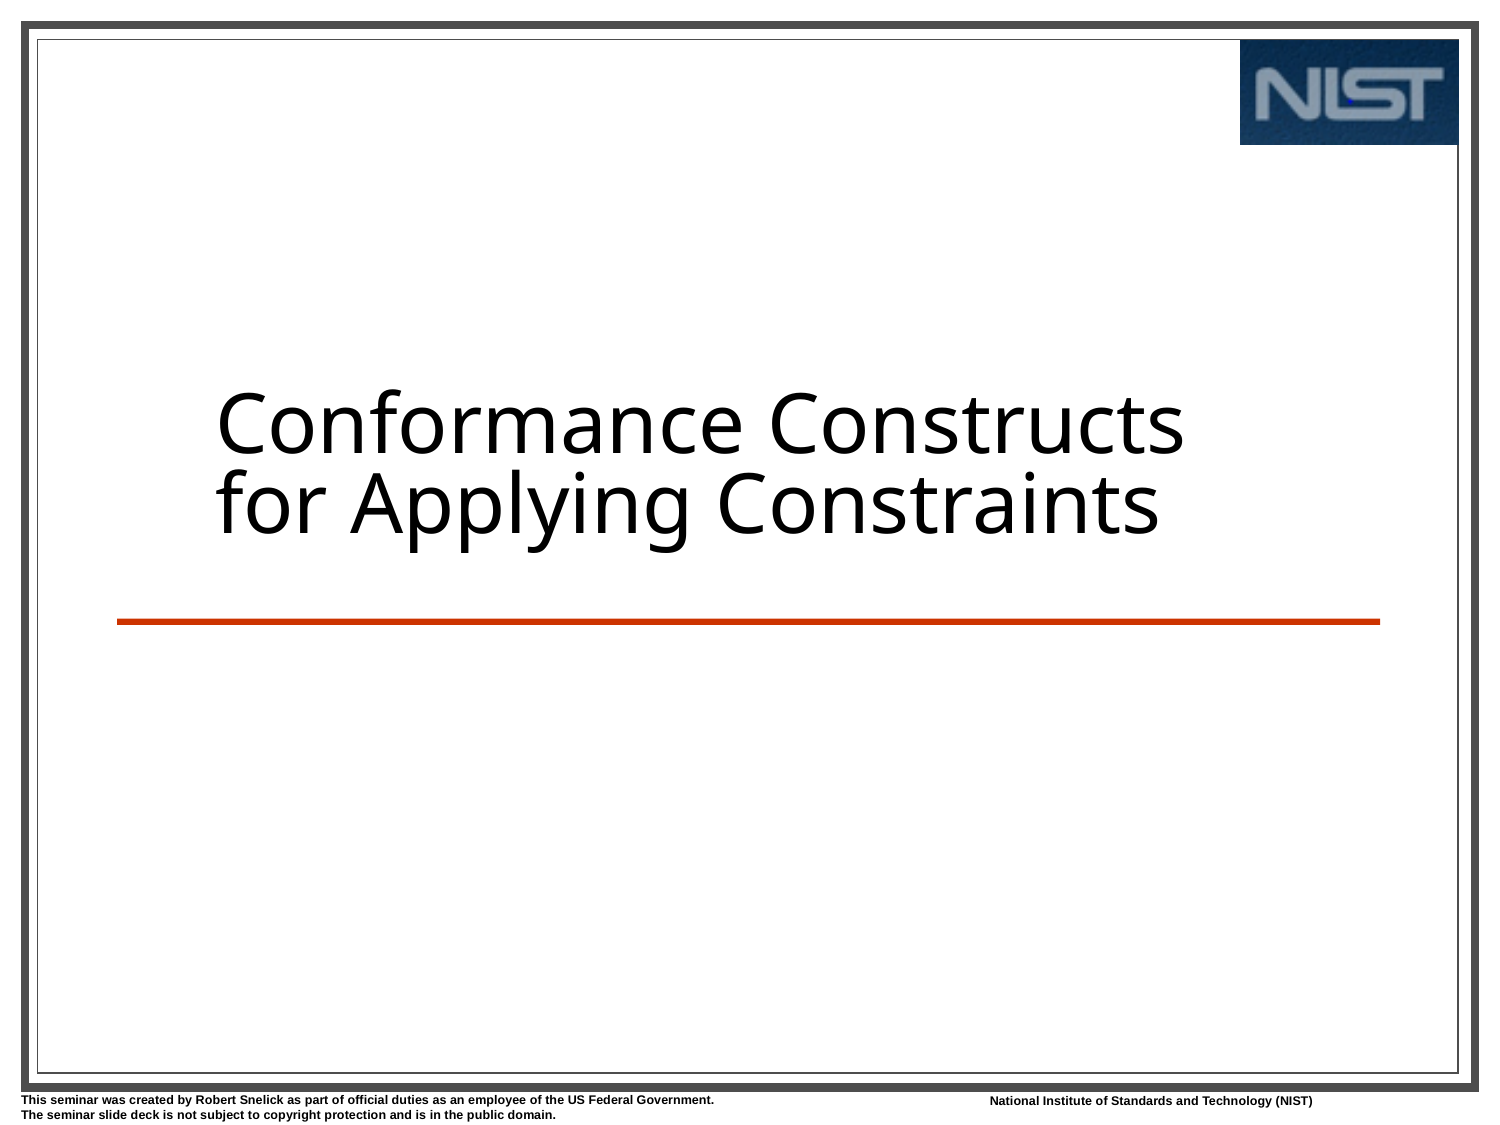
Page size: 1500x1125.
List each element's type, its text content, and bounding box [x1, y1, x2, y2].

picture [1240, 40, 1459, 145]
title Conformance Constructs for Applying Constraints [199, 137, 1313, 558]
